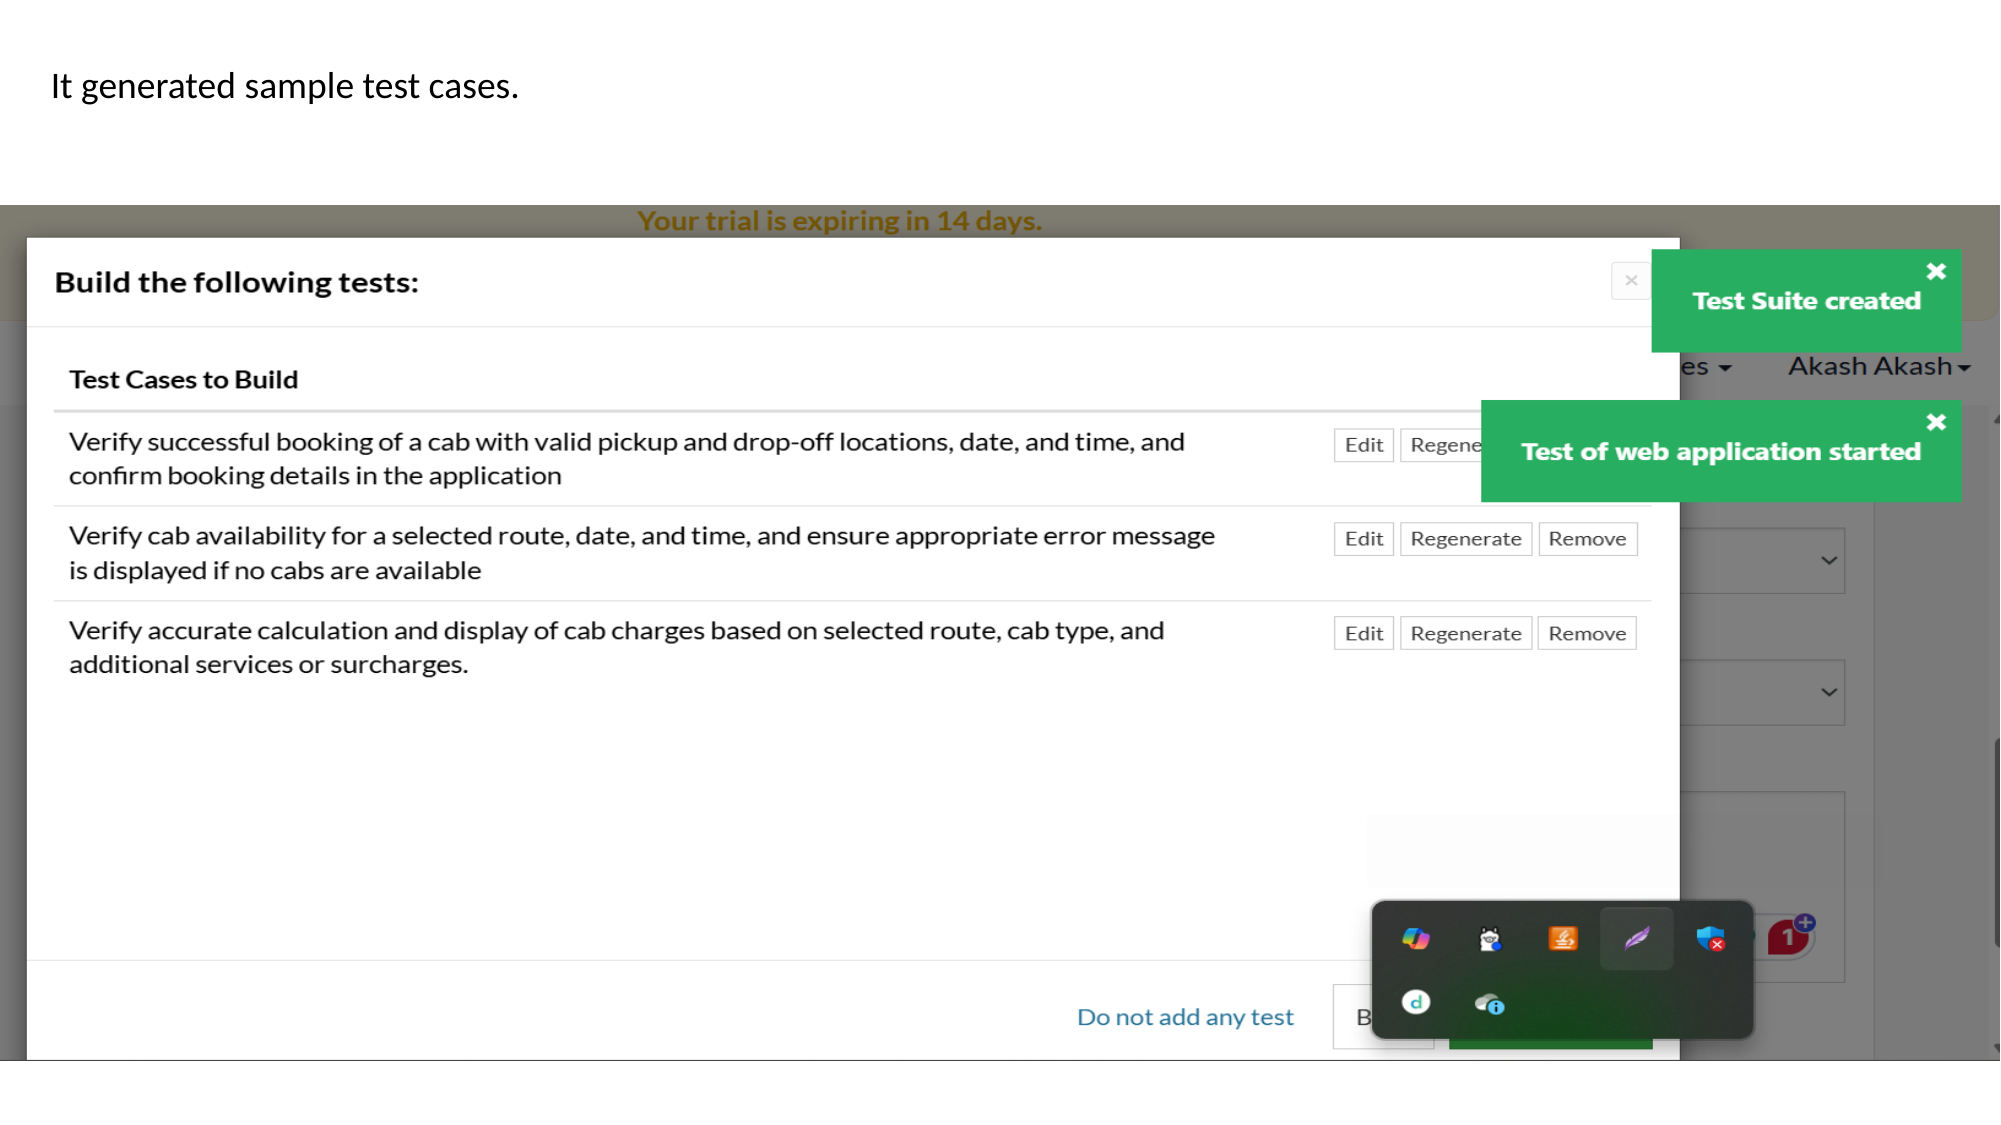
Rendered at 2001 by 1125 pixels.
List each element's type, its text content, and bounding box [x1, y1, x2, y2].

picture [0, 205, 2000, 1061]
text_box It generated sample test cases. [36, 54, 544, 114]
